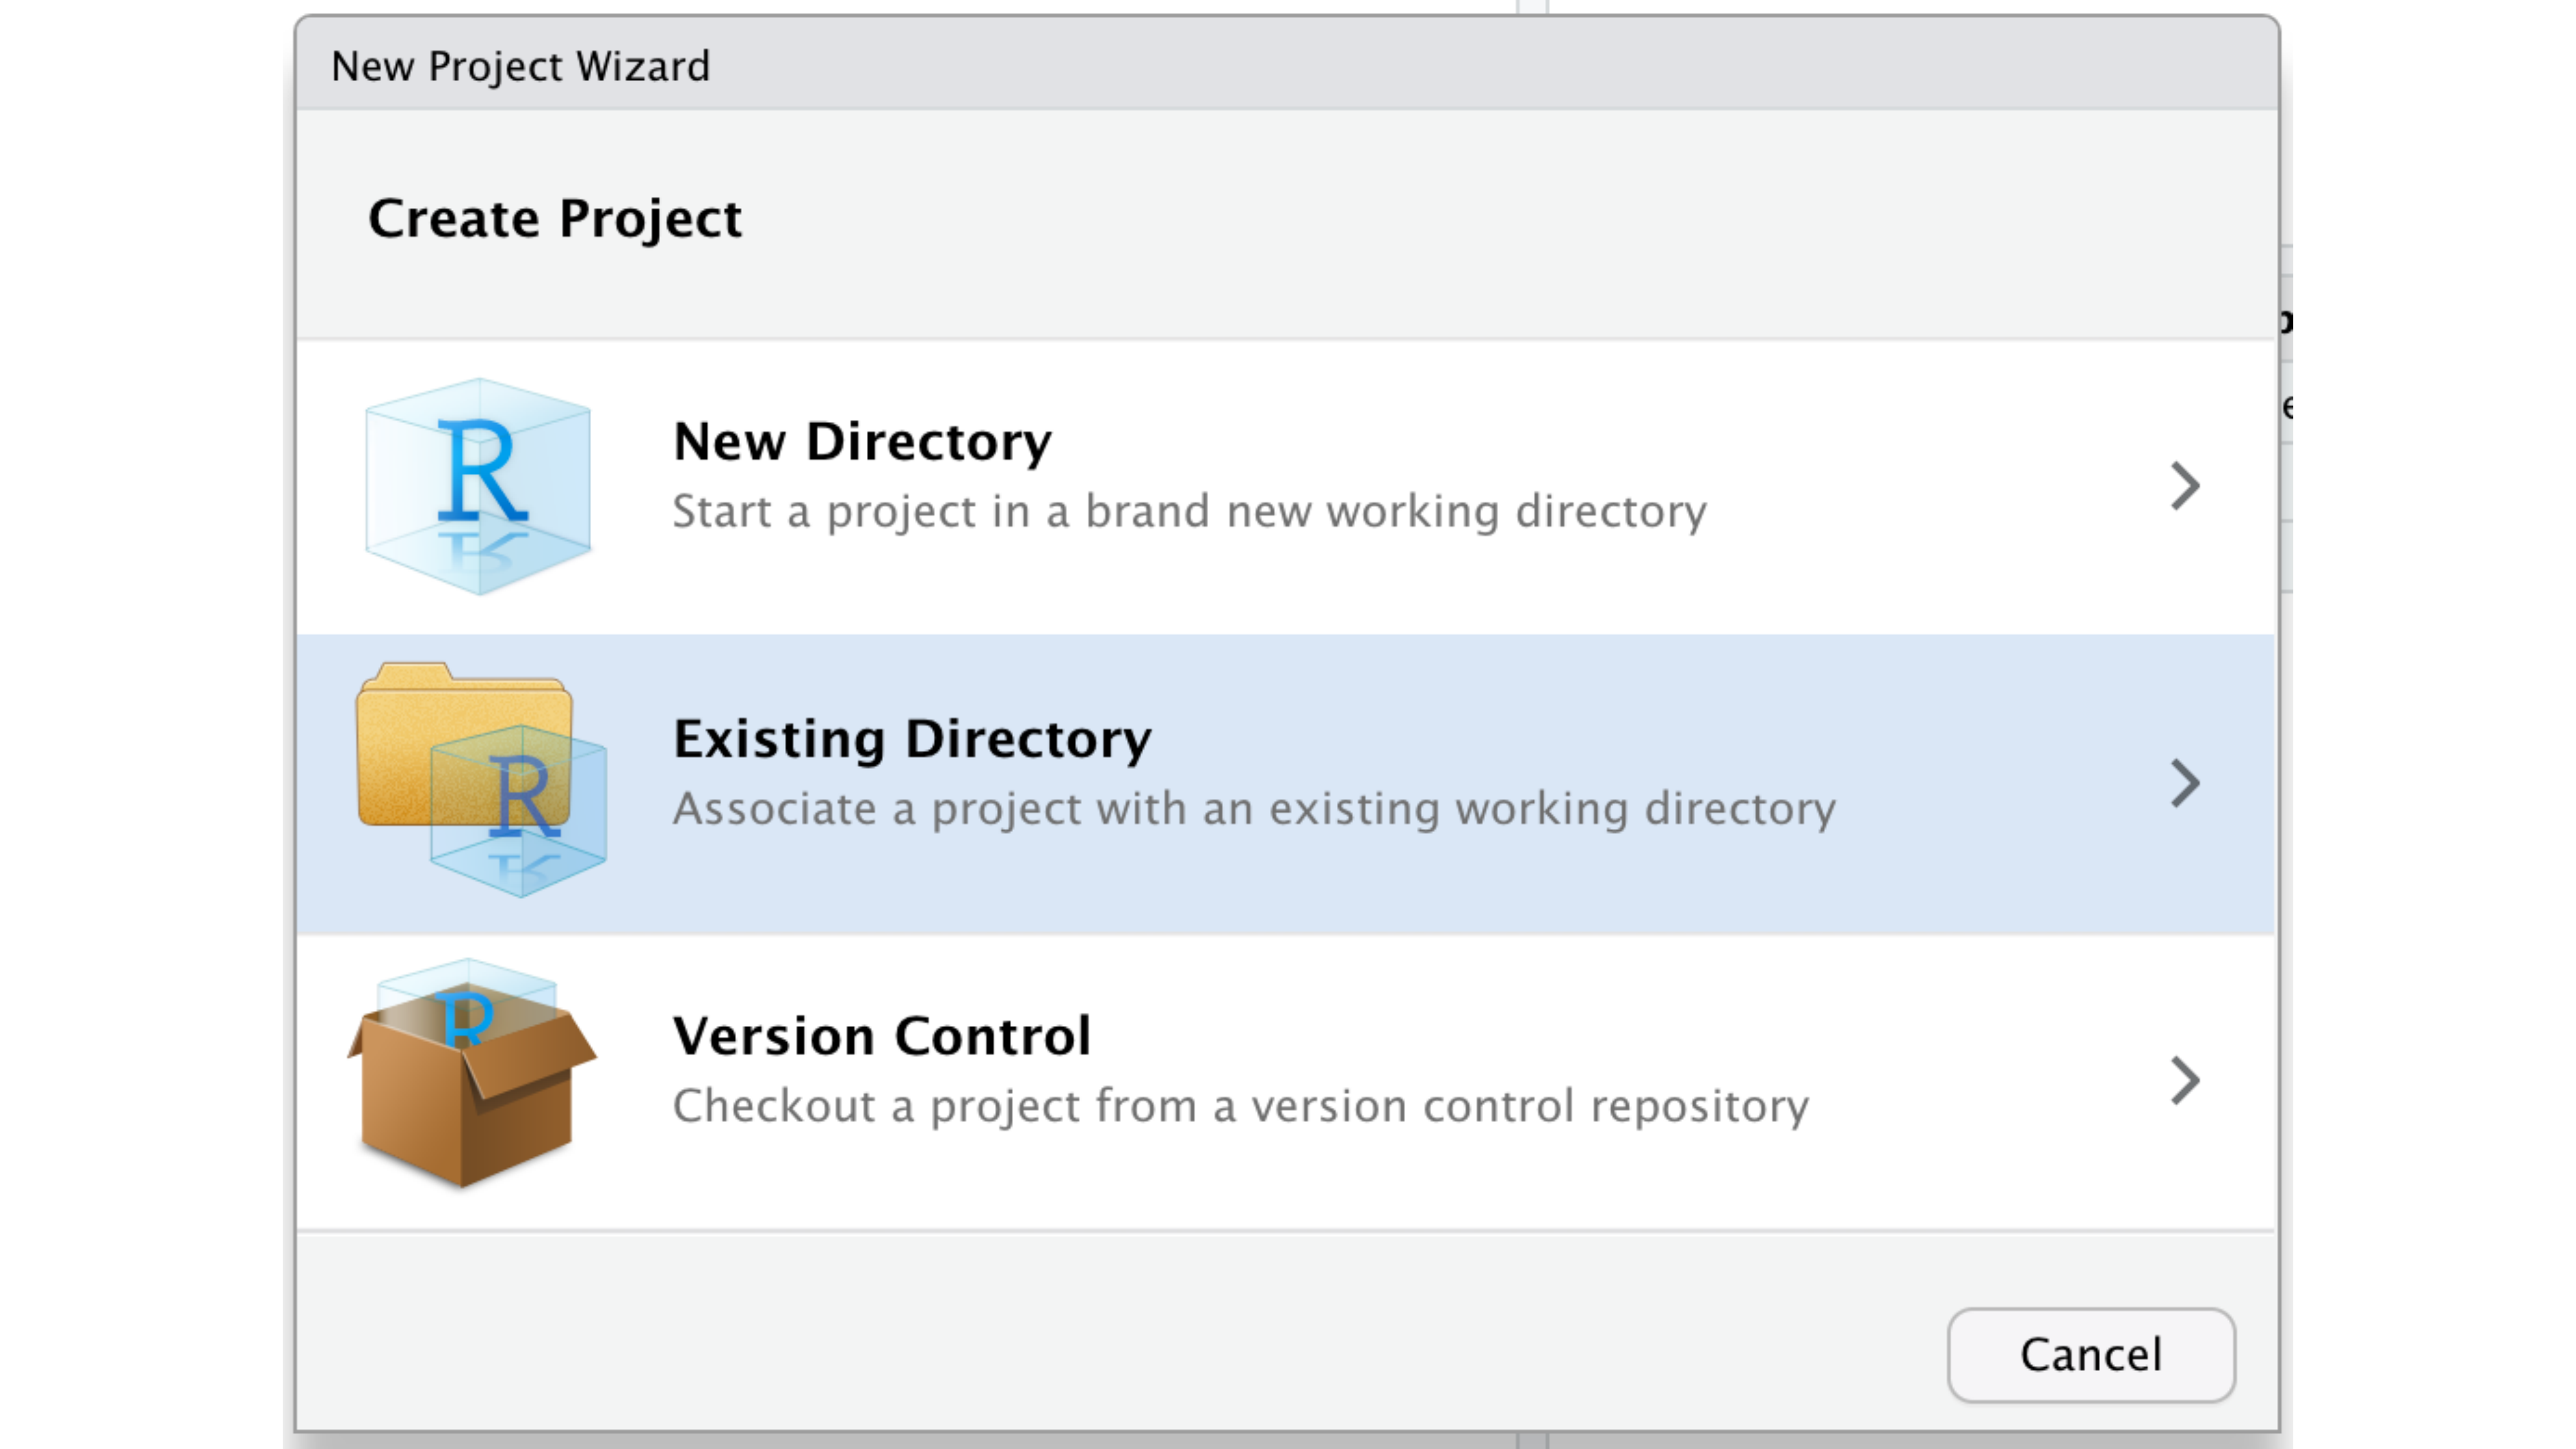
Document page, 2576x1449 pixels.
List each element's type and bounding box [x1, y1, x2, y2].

picture [283, 0, 2293, 1449]
